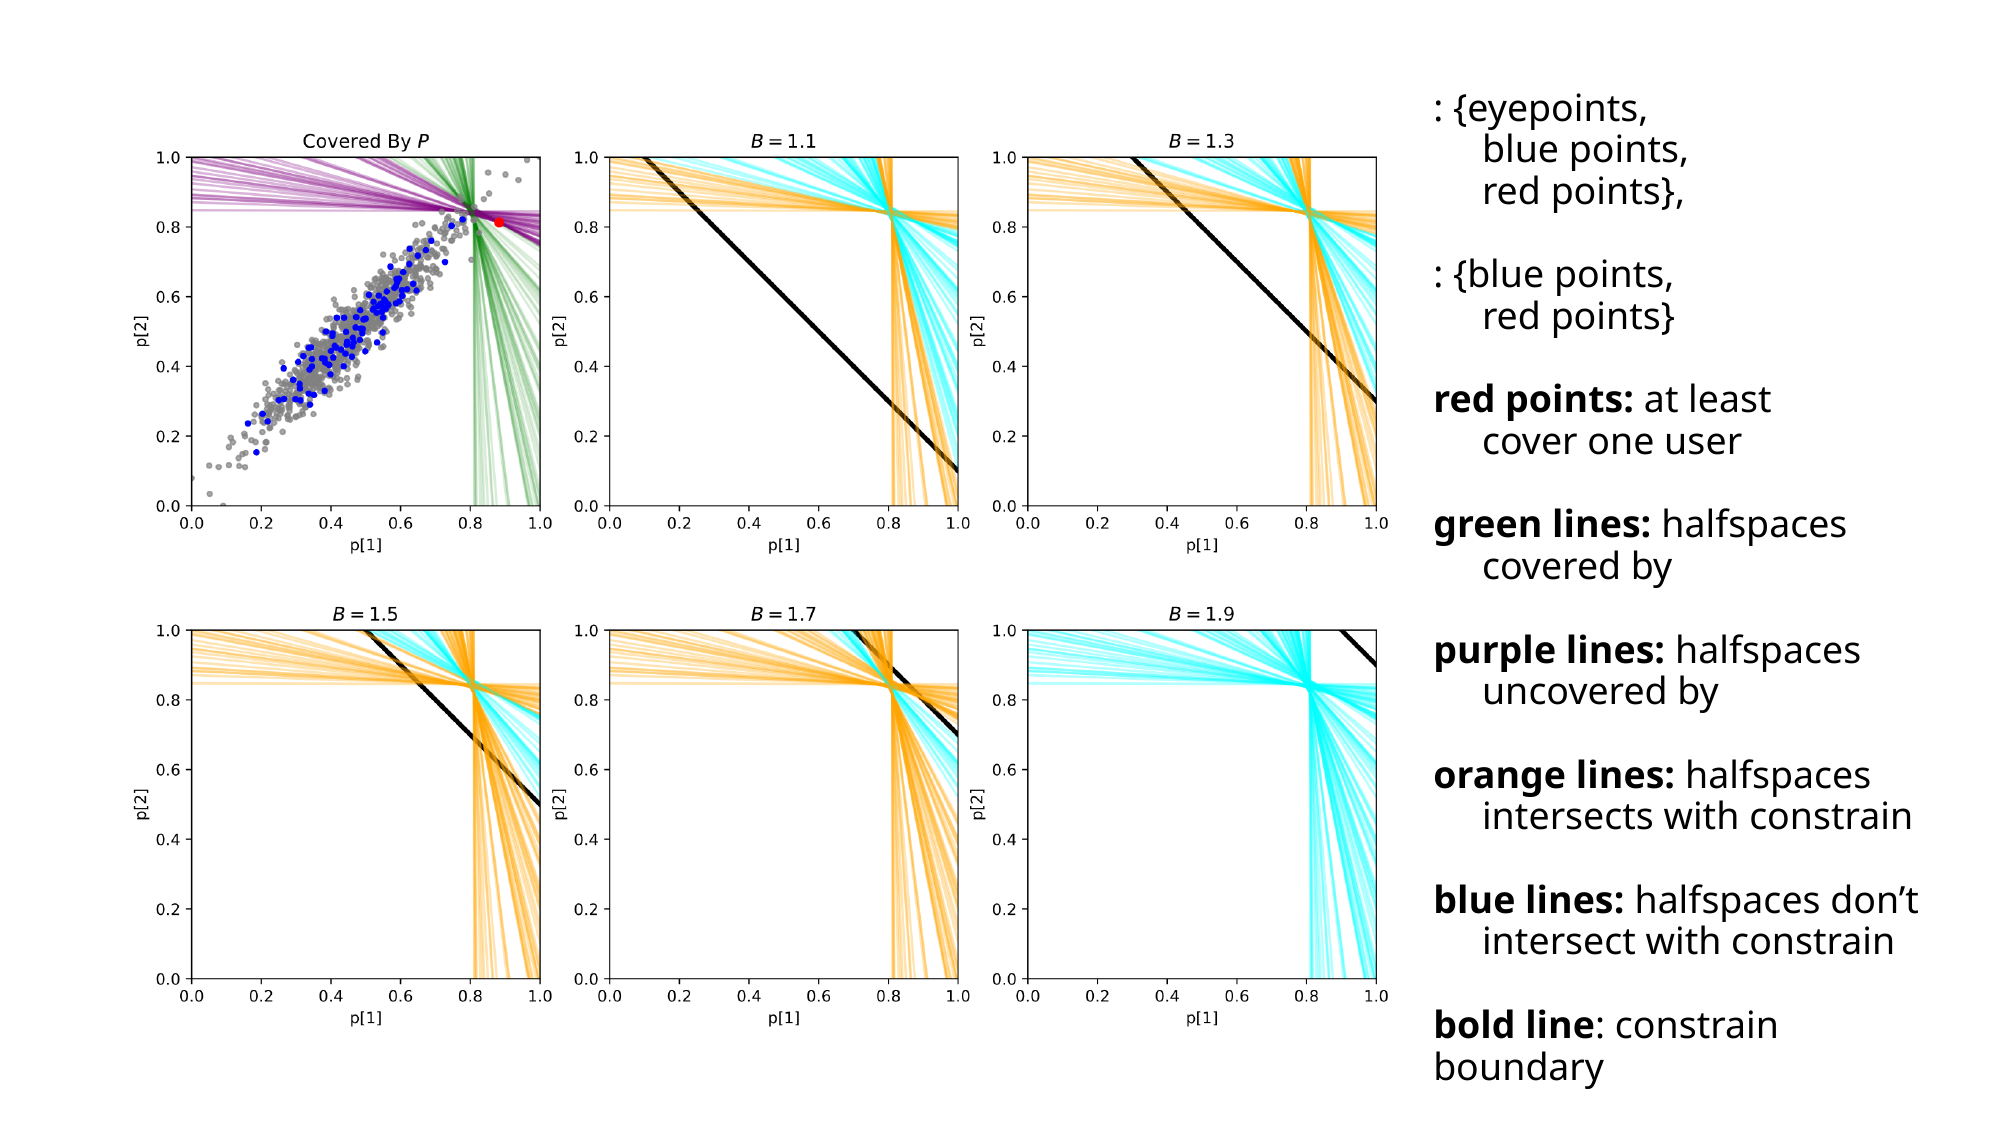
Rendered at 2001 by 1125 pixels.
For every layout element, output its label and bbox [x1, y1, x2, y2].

picture [0, 0, 1529, 1125]
